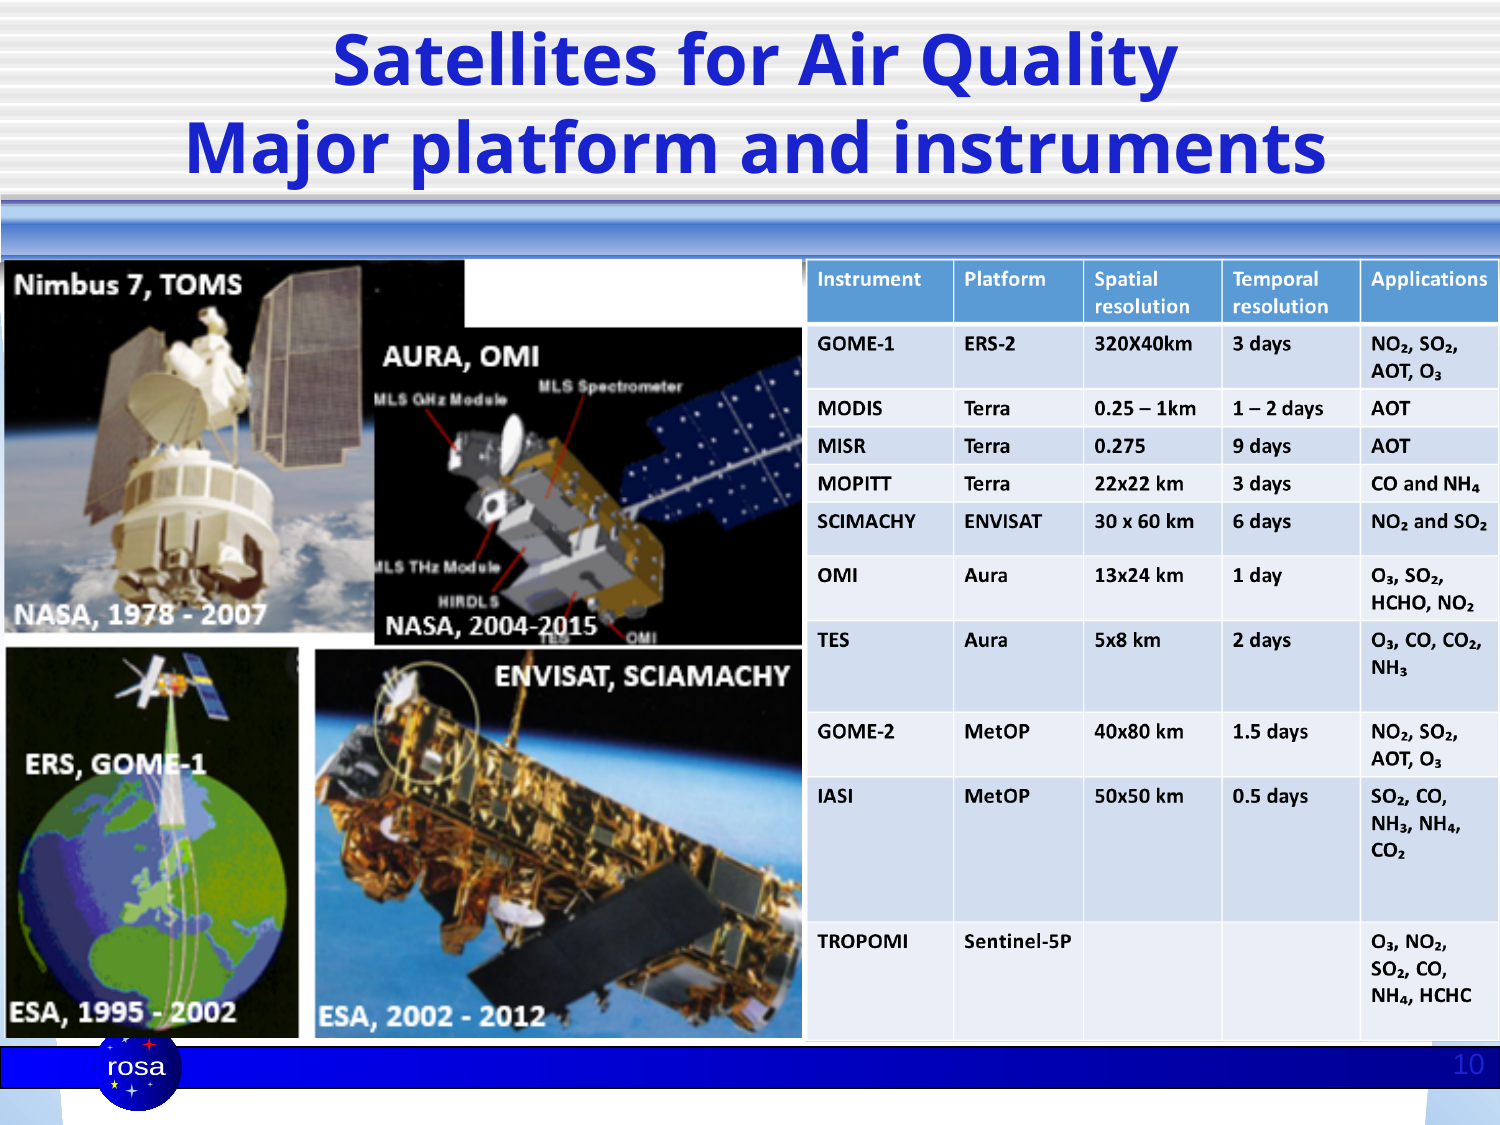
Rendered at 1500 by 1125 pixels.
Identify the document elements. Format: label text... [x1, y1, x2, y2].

title Satellites for Air Quality Major platform and instruments [24, 12, 1488, 188]
picture [805, 258, 1500, 1043]
text_box ‹#› [1424, 1049, 1500, 1125]
picture [4, 259, 803, 1038]
picture [0, 0, 1500, 194]
